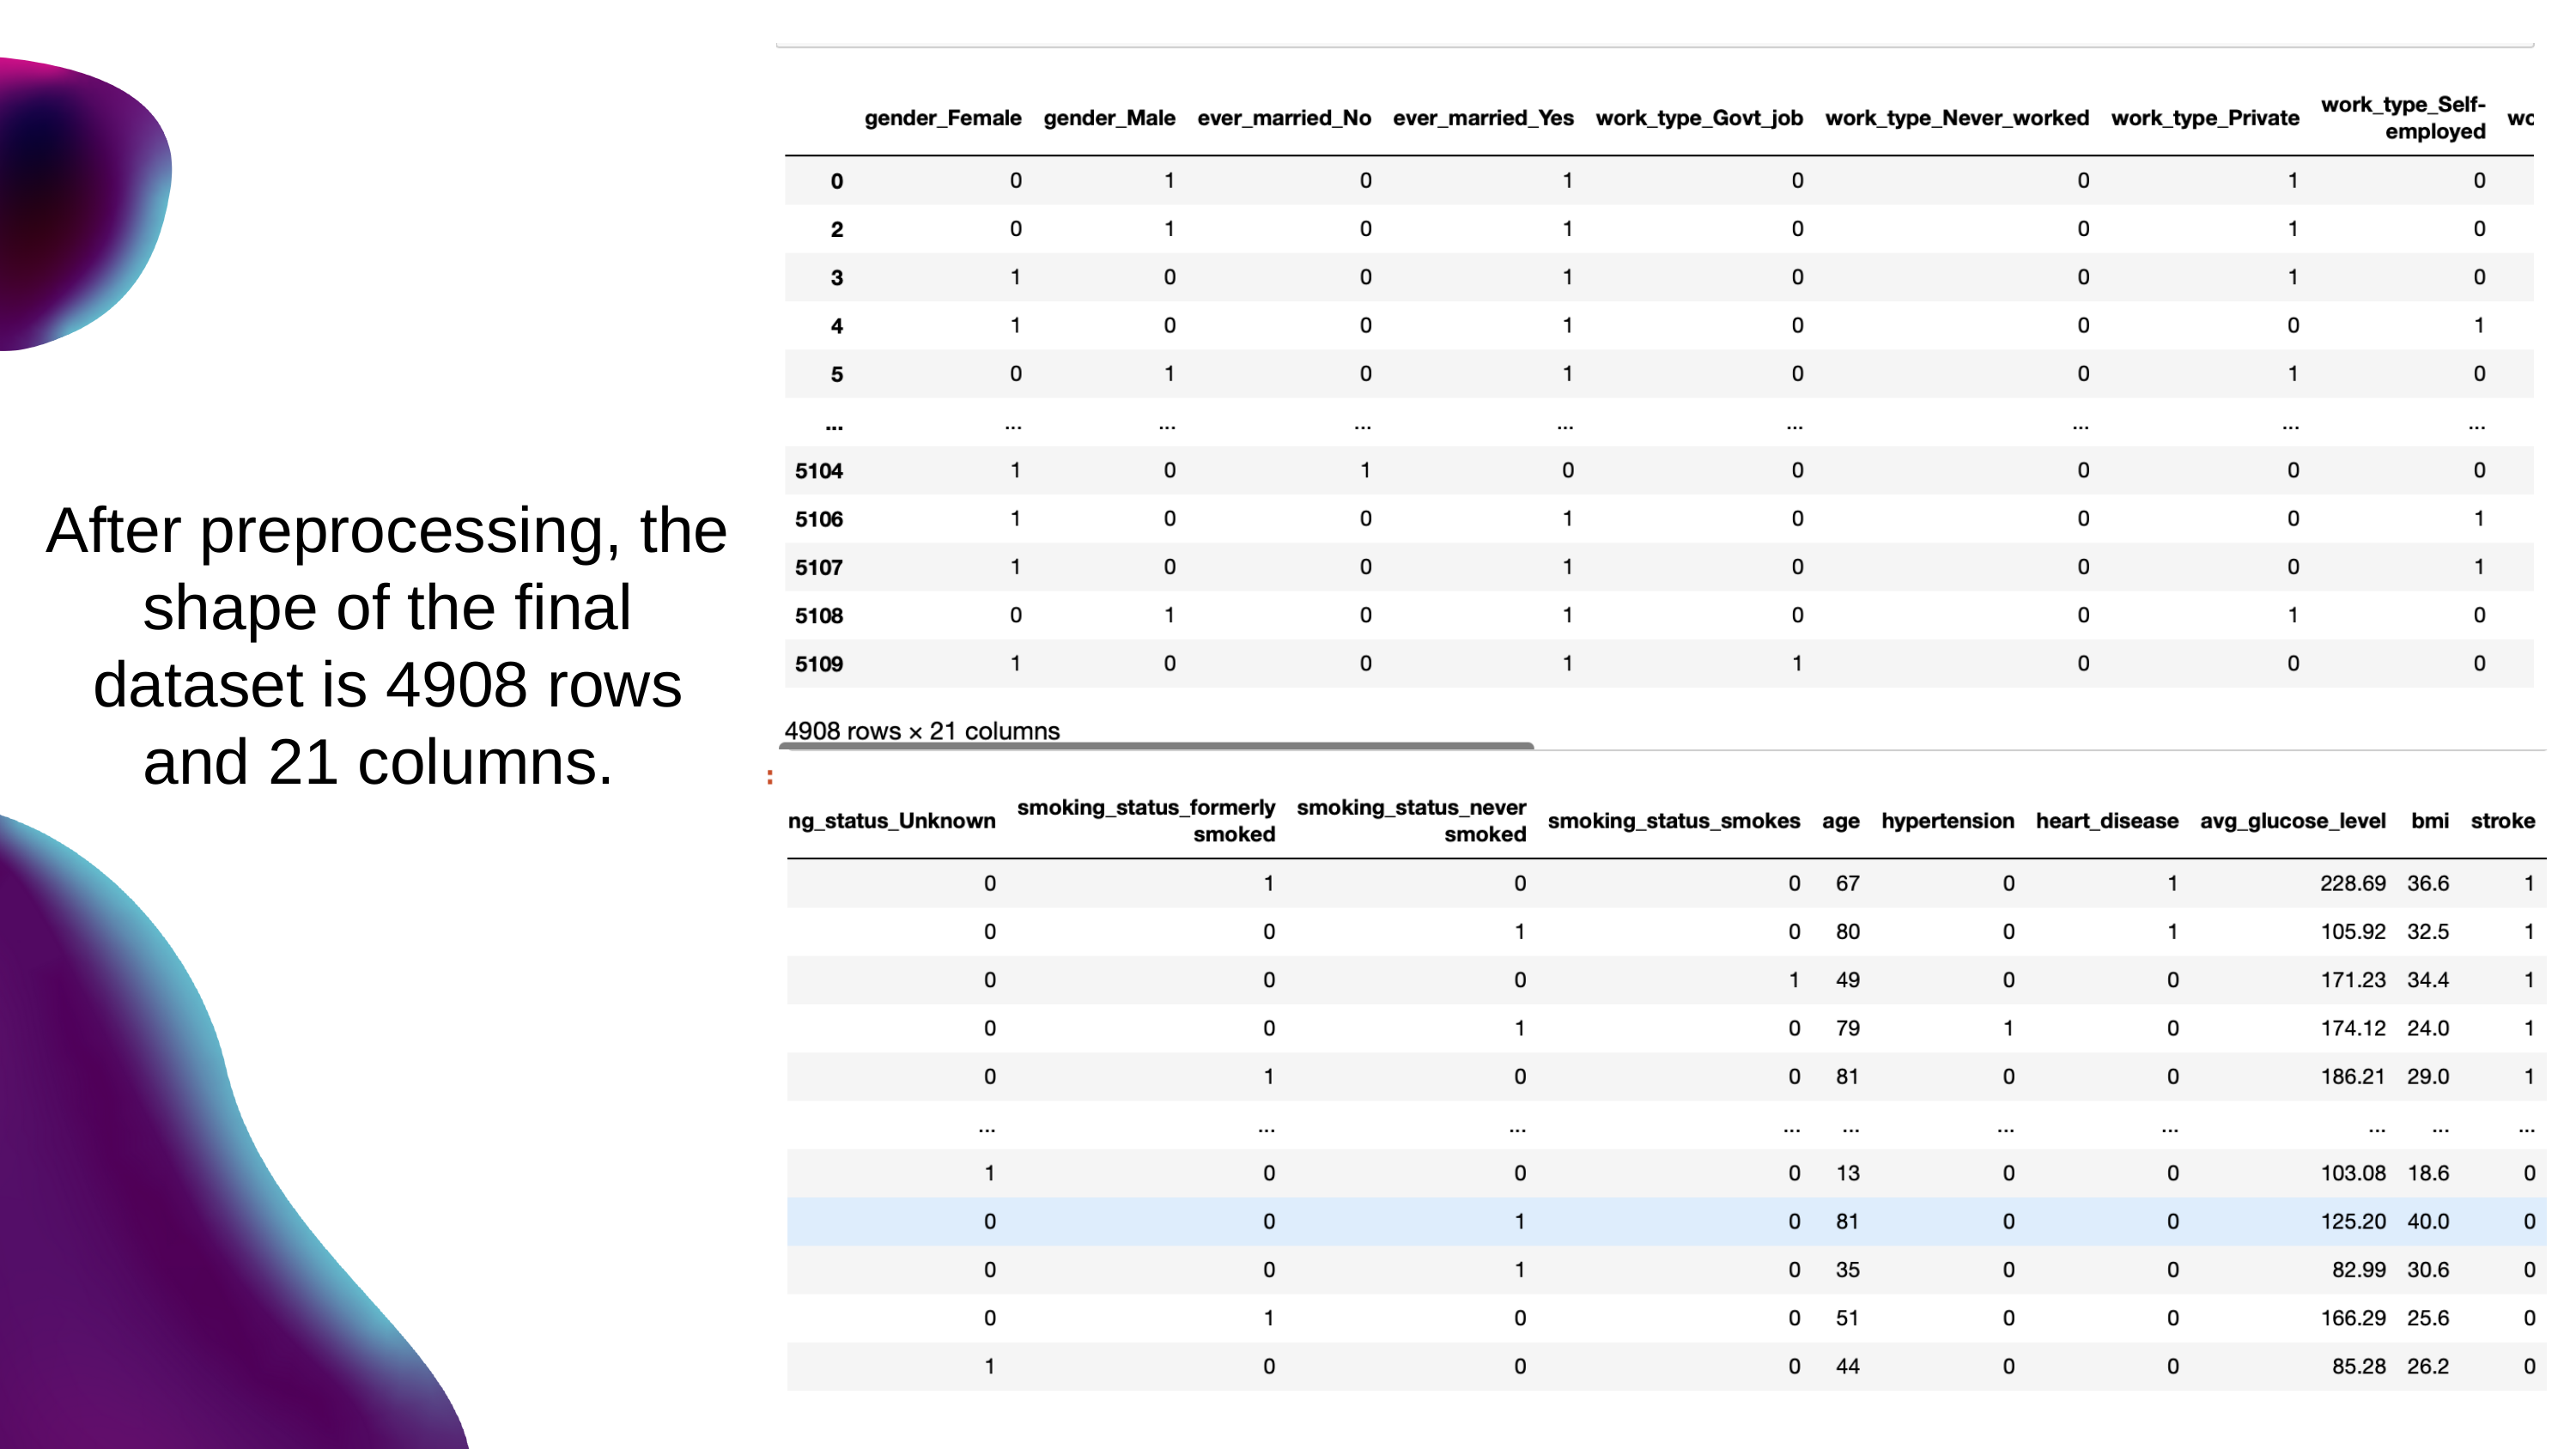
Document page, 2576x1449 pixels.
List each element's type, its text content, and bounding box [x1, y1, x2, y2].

picture [0, 814, 585, 1449]
picture [764, 42, 2567, 1432]
picture [0, 0, 221, 363]
text_box After preprocessing, the shape of the final dataset is 4908 rows and 21 columns. [31, 488, 745, 797]
